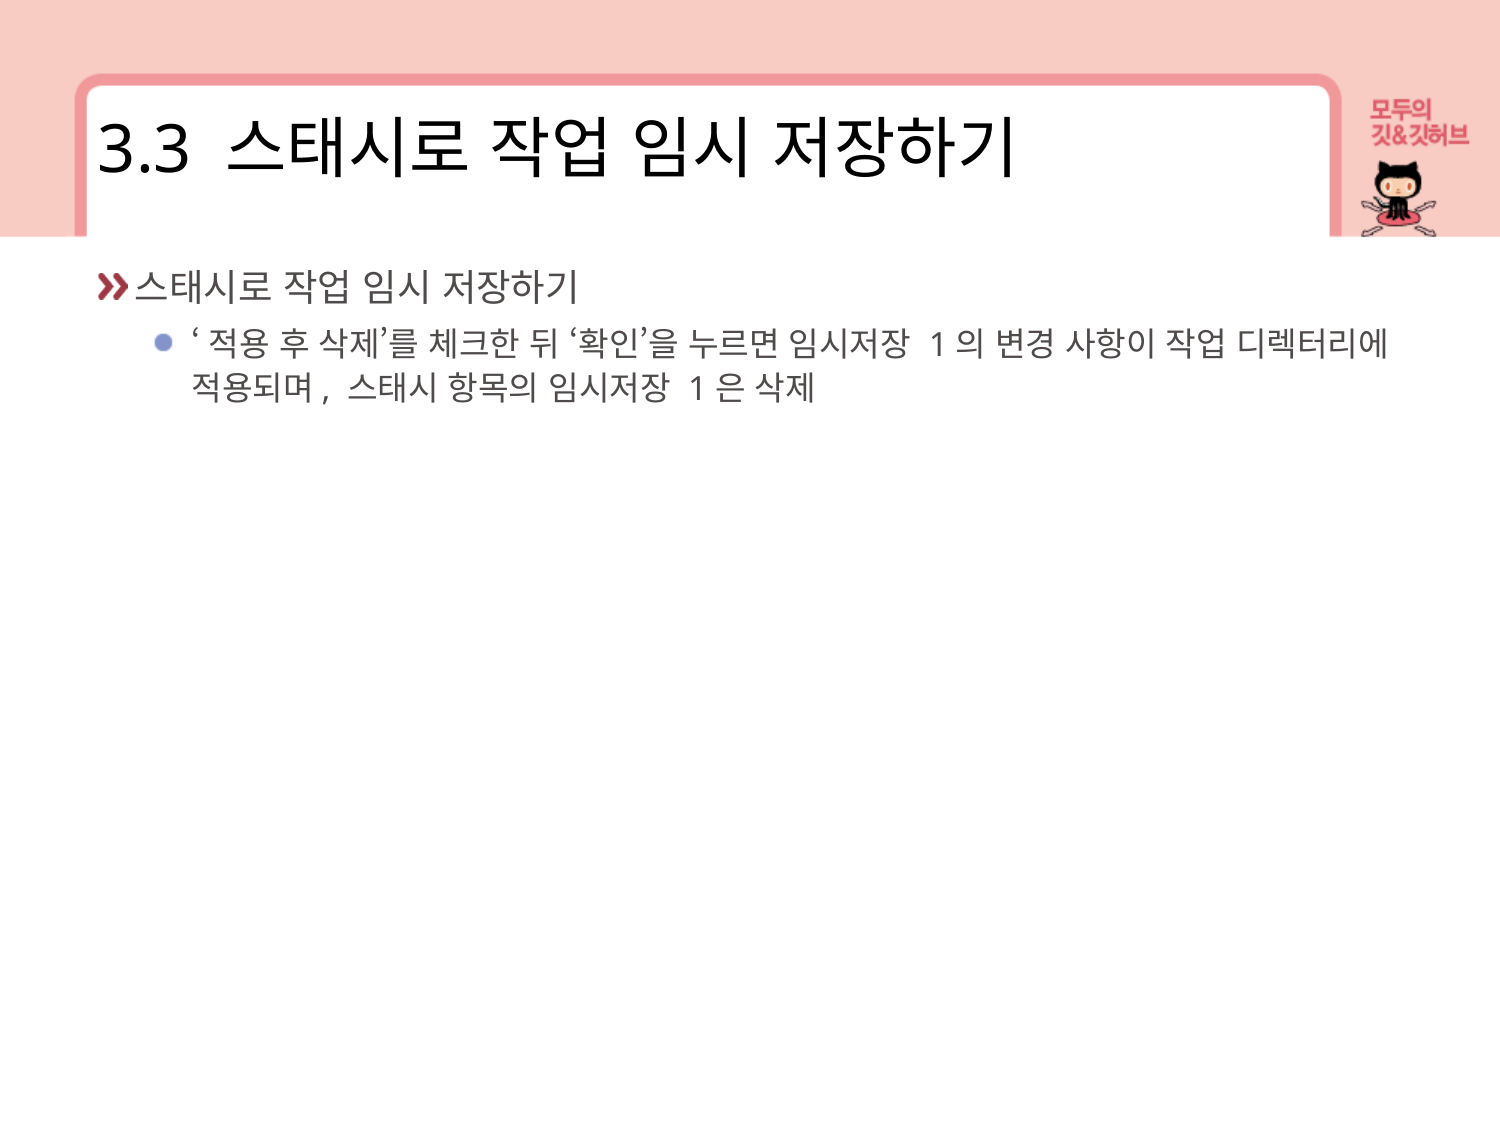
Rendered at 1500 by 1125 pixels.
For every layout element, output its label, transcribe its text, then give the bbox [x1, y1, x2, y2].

text_box 3.3 스태시로 작업 임시 저장하기 [82, 61, 1413, 193]
picture [0, 0, 1500, 1125]
text_box 스태시로 작업 임시 저장하기 ‘적용 후 삭제’를 체크한 뒤 ‘확인’을 누르면 임시저장 1의 변경 사항이 작업 디렉터리에 적용되며, 스태시 항목의 임시저장 1은 삭제 [82, 252, 1413, 1067]
